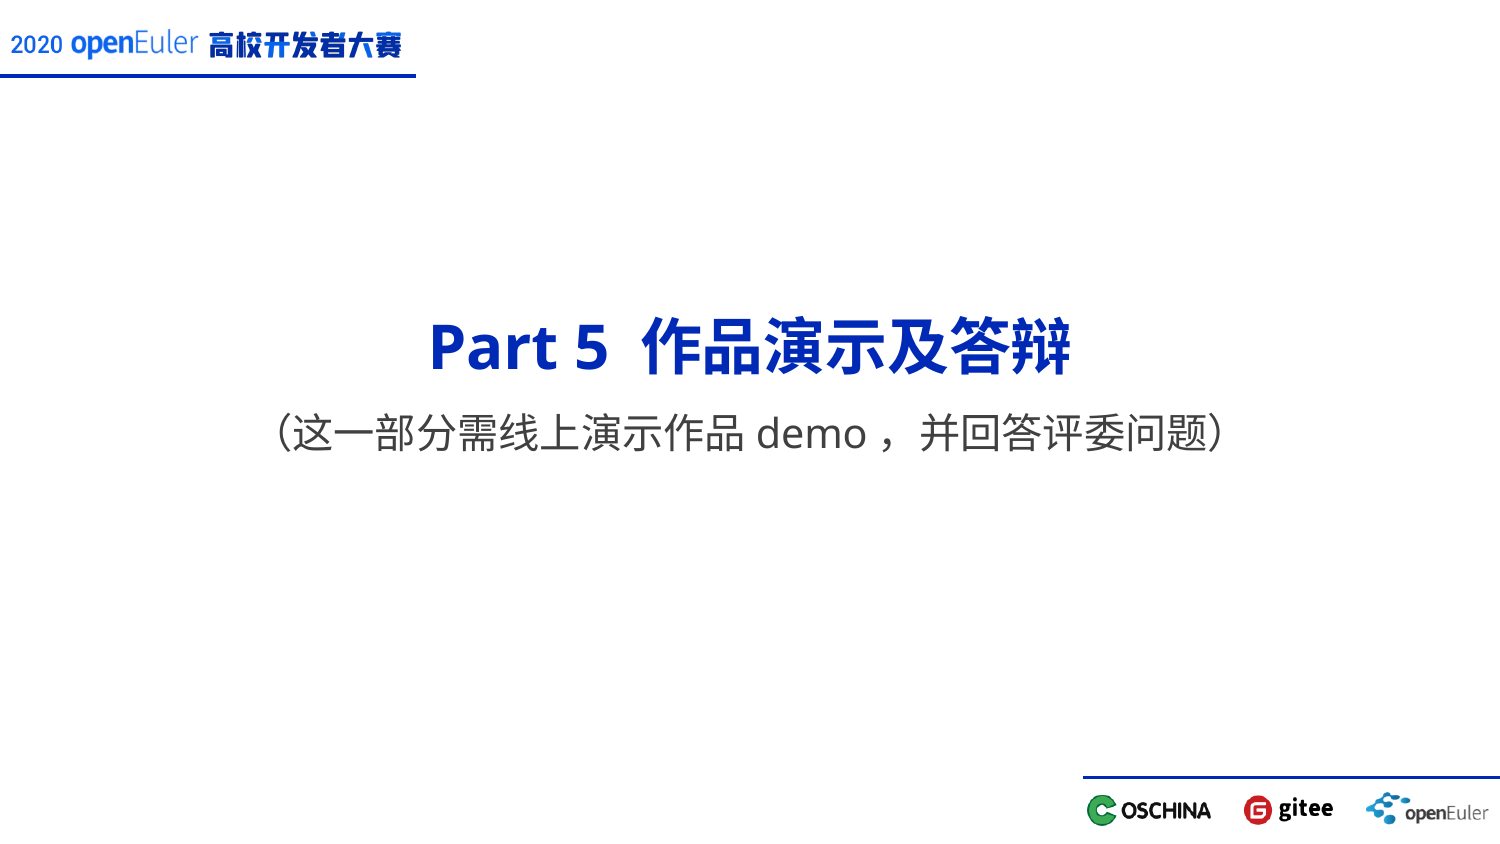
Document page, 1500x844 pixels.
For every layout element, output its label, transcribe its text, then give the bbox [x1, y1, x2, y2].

title Part 5 作品演示及答辩 （这一部分需线上演示作品demo，并回答评委问题） [113, 263, 1387, 464]
picture [1077, 788, 1500, 828]
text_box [10, 28, 401, 60]
